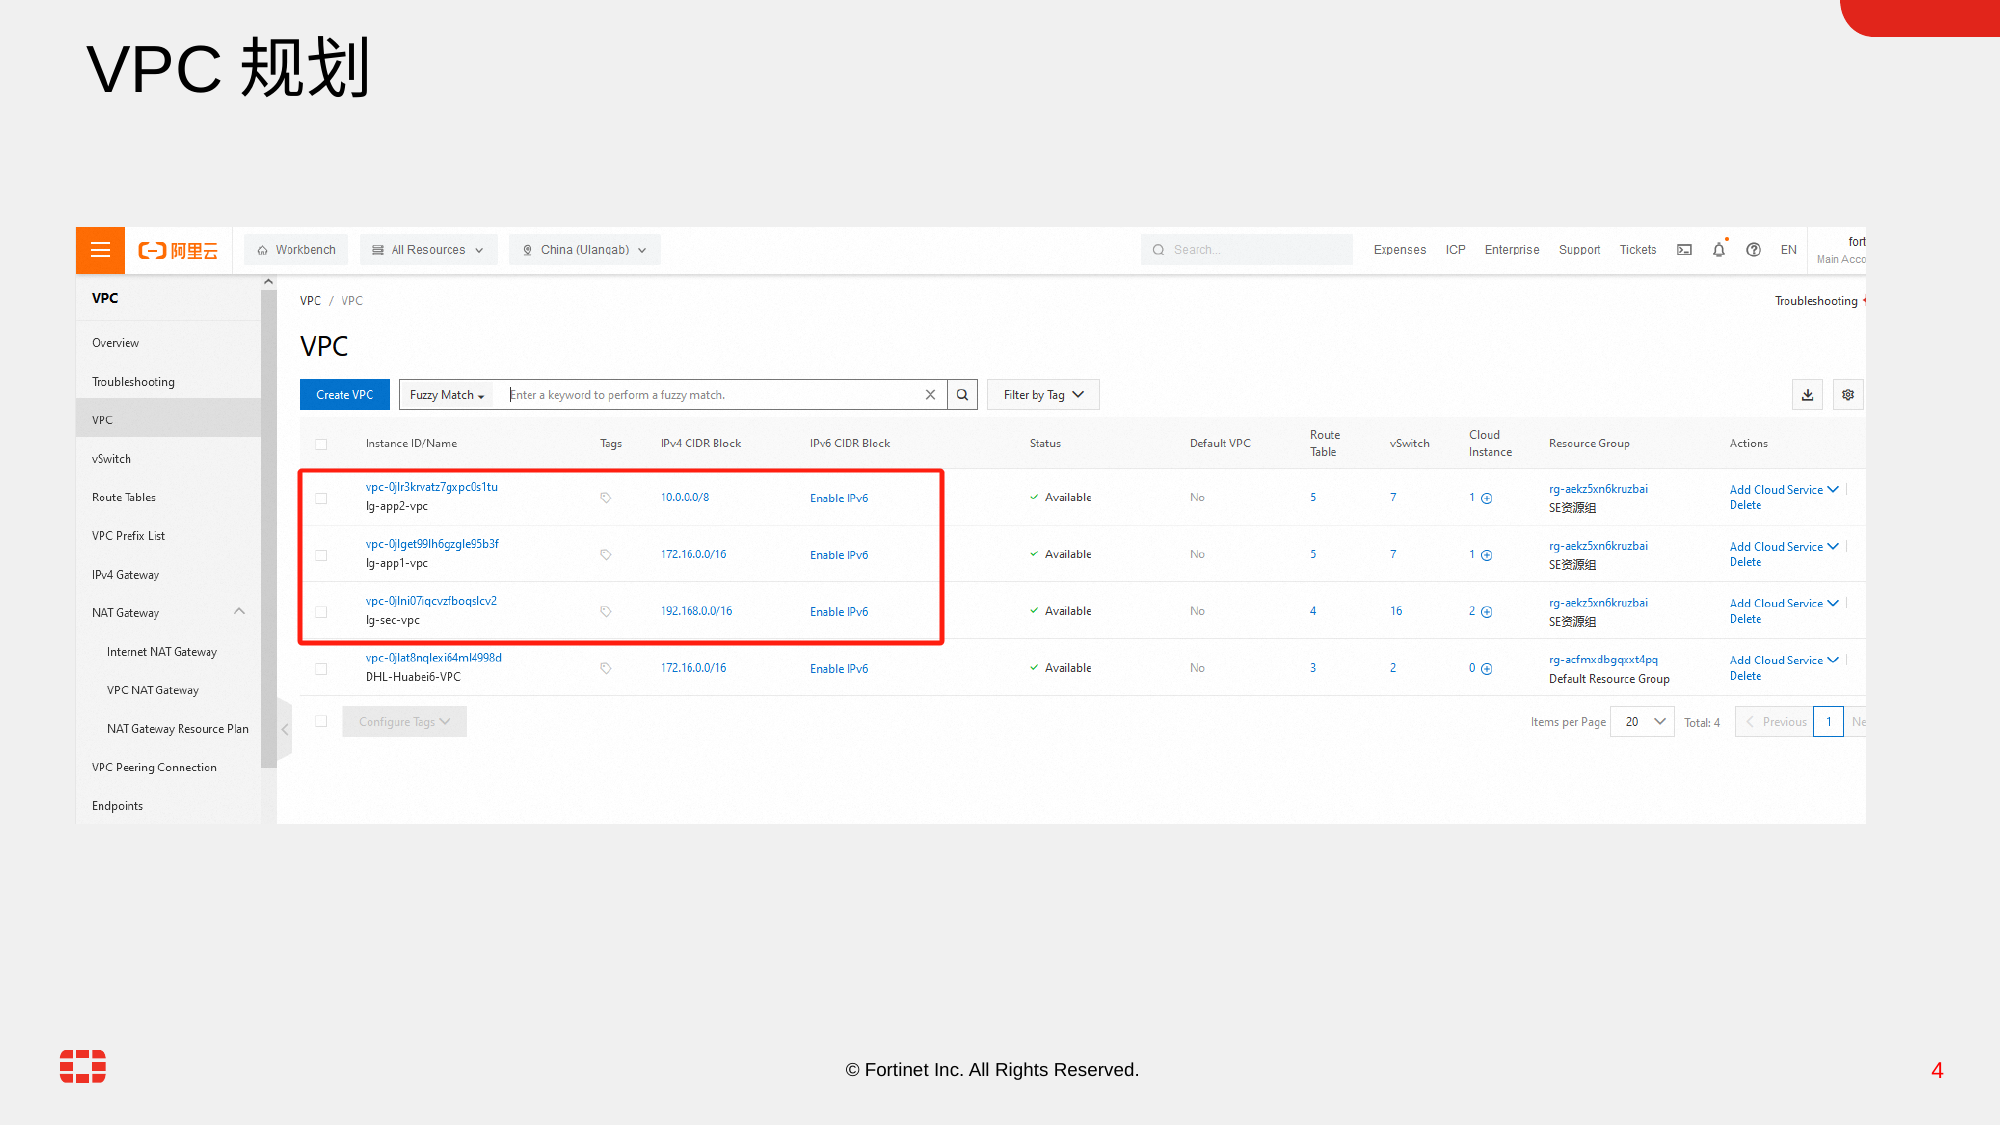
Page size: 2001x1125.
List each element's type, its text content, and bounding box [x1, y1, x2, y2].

text_box VPC规划 [71, 28, 388, 115]
picture [75, 227, 1866, 824]
